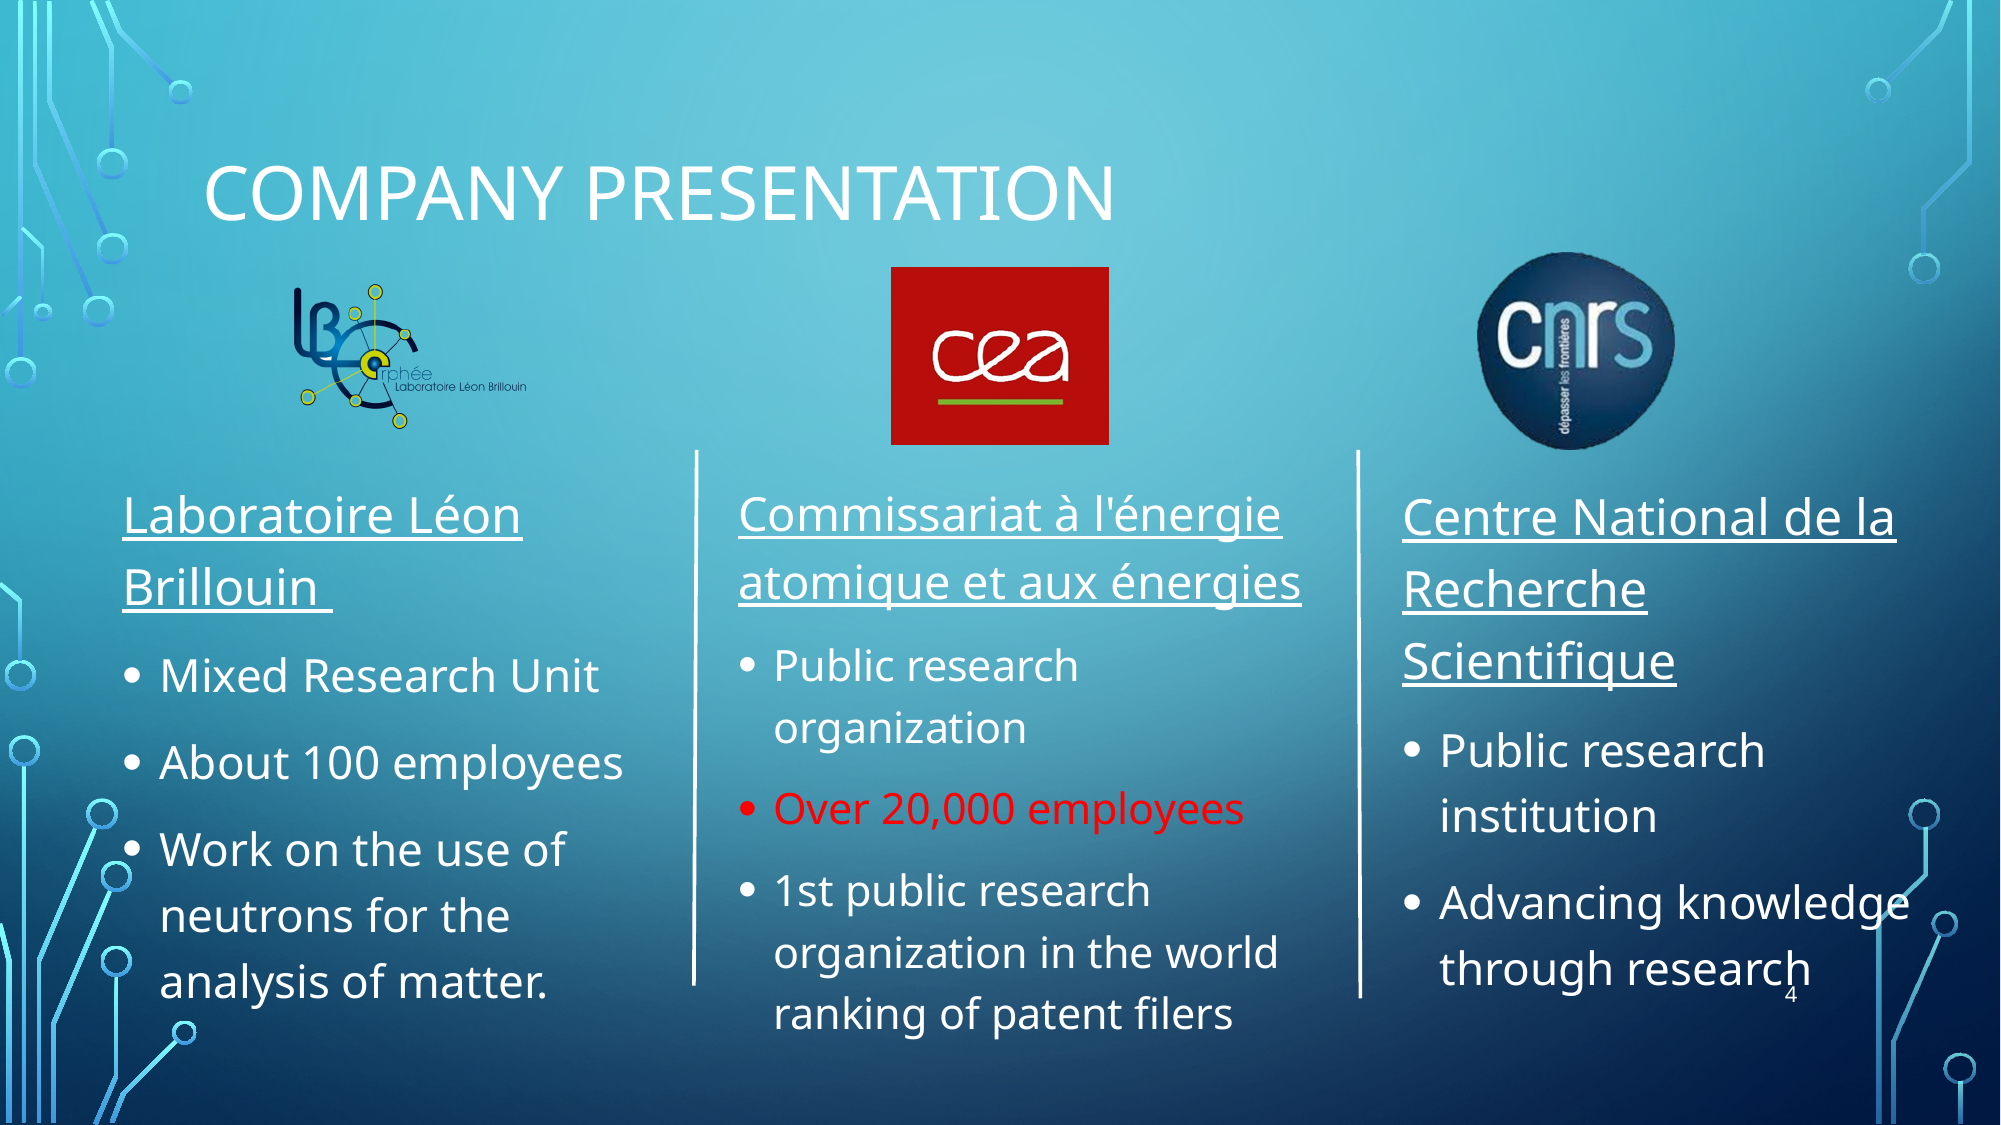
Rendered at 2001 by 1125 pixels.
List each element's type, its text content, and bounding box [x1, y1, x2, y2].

picture [1477, 252, 1675, 450]
text_box Centre National de la Recherche Scientifique Public research institution Advancing knowledge through research [1387, 466, 1932, 1047]
slide_number 4 [1685, 965, 1813, 1025]
picture [278, 277, 539, 436]
text_box Commissariat à l'énergie atomique et aux énergies Public research organization Over 20,000 employees 1st public research organization in the world ranking of patent filers [723, 466, 1361, 1047]
title Company presentation [187, 75, 1813, 318]
list Laboratoire Léon Brillouin Mixed Research Unit About 100 employees Work on the use of neutrons for the analysis of matter. [107, 463, 694, 1045]
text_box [693, 449, 697, 986]
picture [890, 267, 1109, 445]
